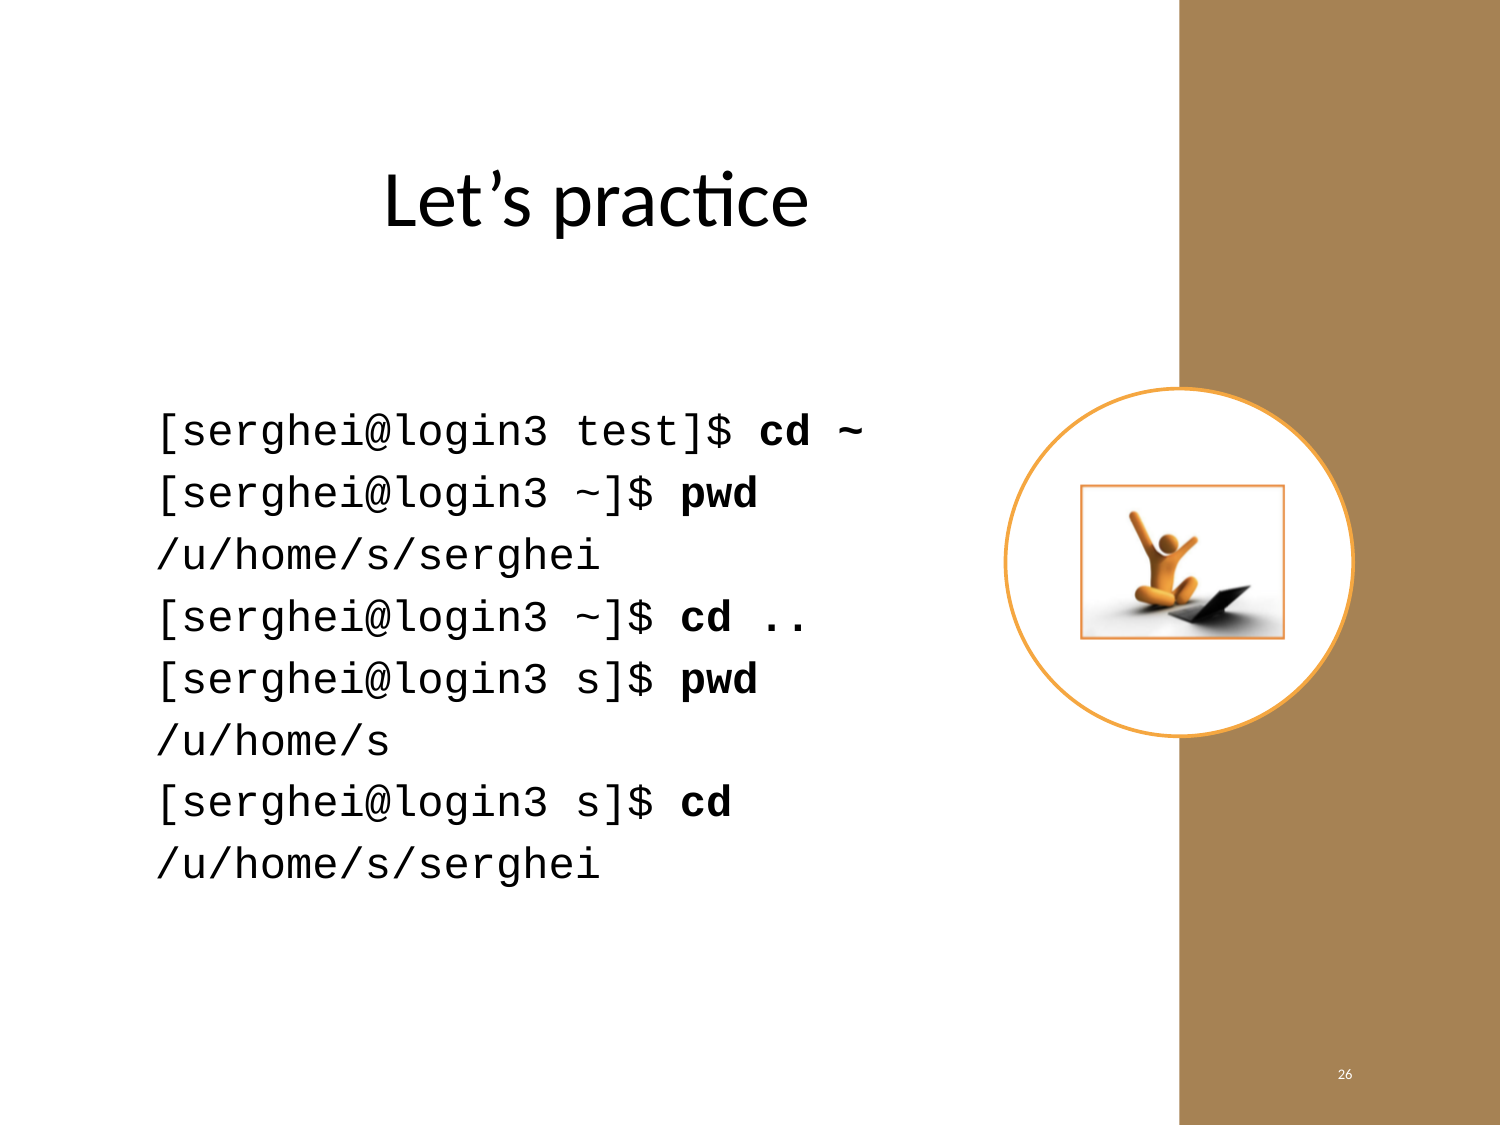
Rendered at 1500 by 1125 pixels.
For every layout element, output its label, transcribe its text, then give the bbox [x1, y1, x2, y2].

list [serghei@login3 test]$ cd ~ [serghei@login3 ~]$ pwd /u/home/s/serghei [serghei@login3 ~]$ cd .. [serghei@login3 s]$ pwd /u/home/s [serghei@login3 s]$ cd /u/home/s/serghei [139, 365, 966, 987]
text_box [1177, 0, 1500, 1125]
text_box [1003, 386, 1356, 739]
picture [1060, 477, 1301, 650]
slide_number 26 [1242, 1052, 1368, 1098]
title Let’s practice [137, 112, 1058, 276]
